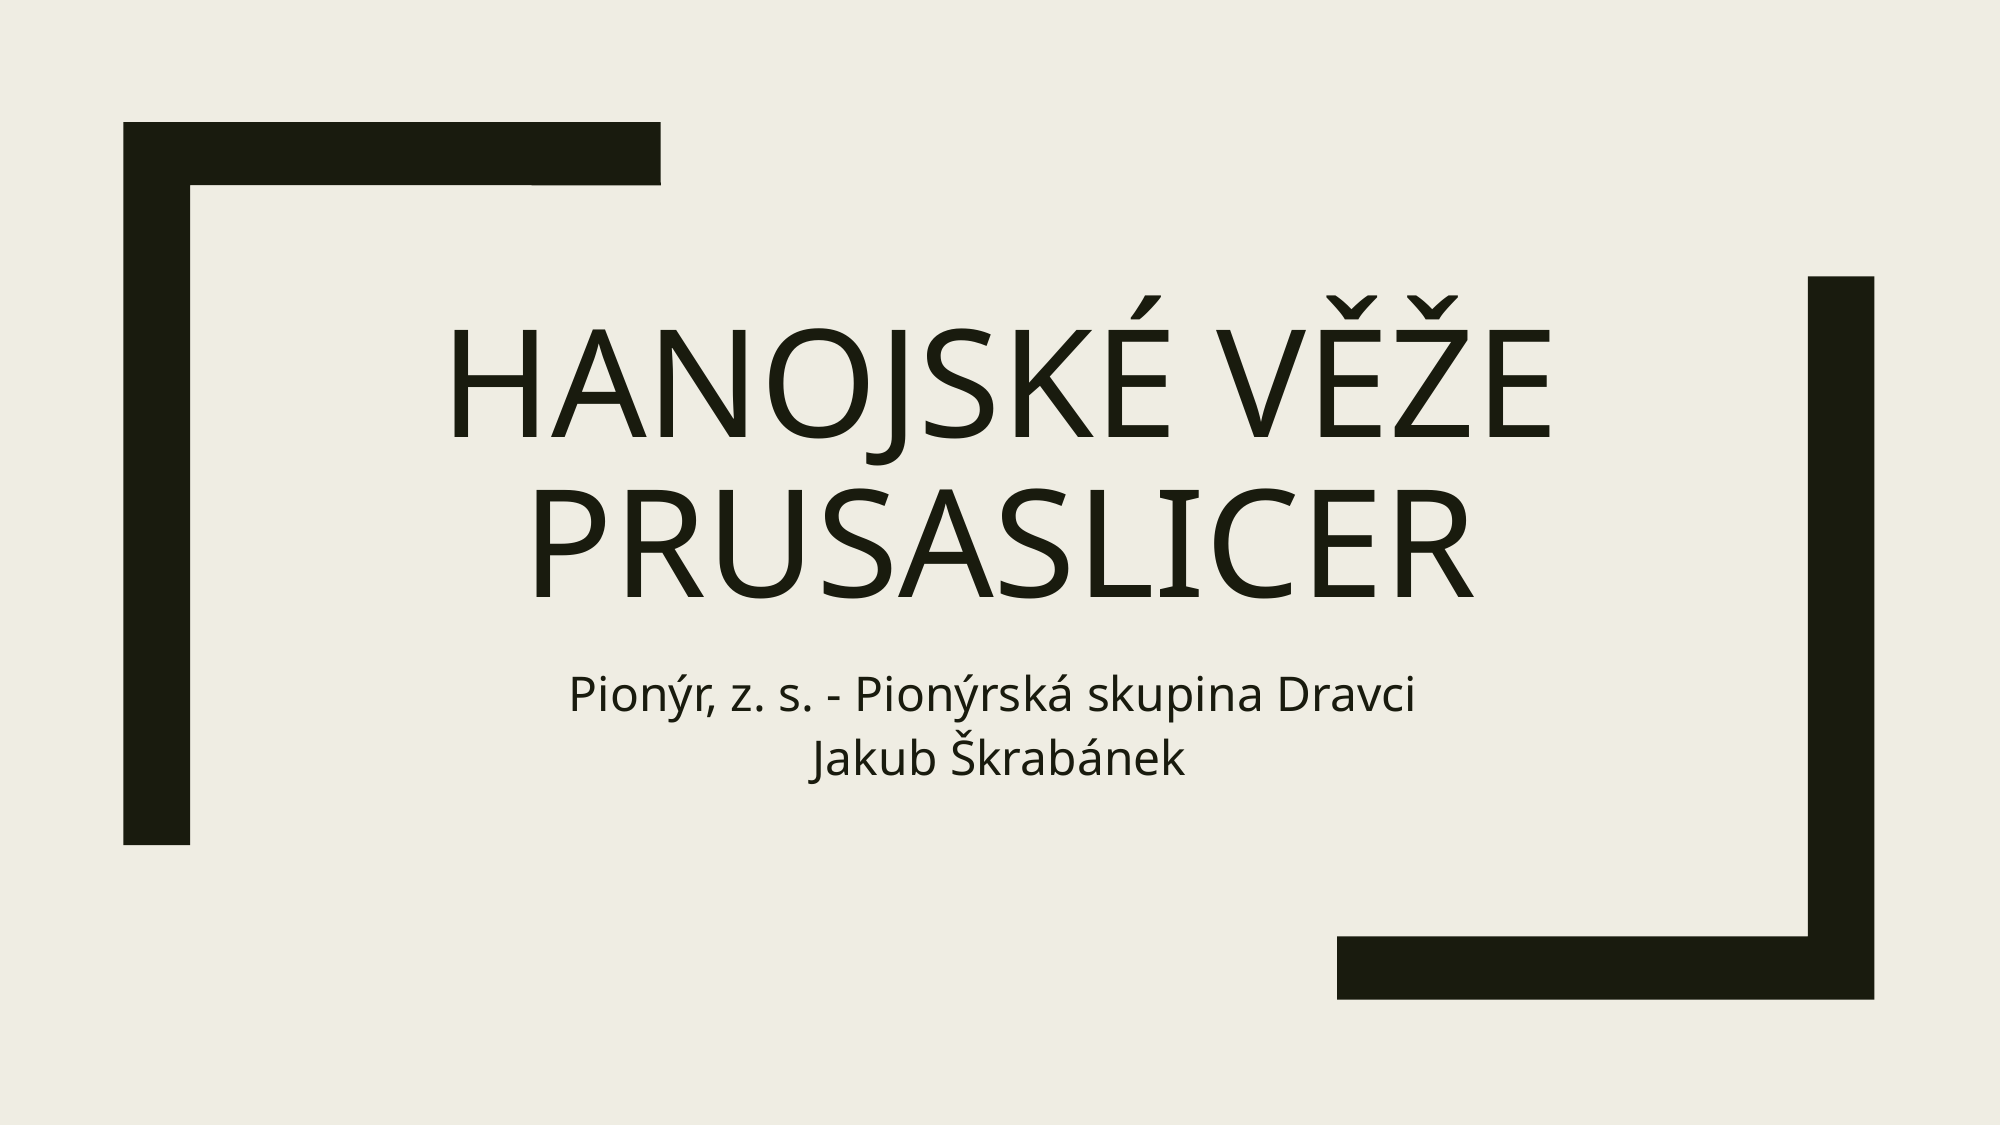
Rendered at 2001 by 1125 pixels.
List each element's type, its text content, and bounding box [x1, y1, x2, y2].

subtitle Pionýr, z. s. - Pionýrská skupina Dravci Jakub Škrabánek [439, 649, 1561, 828]
title Hanojské věže PrusaSLicer [314, 293, 1686, 638]
